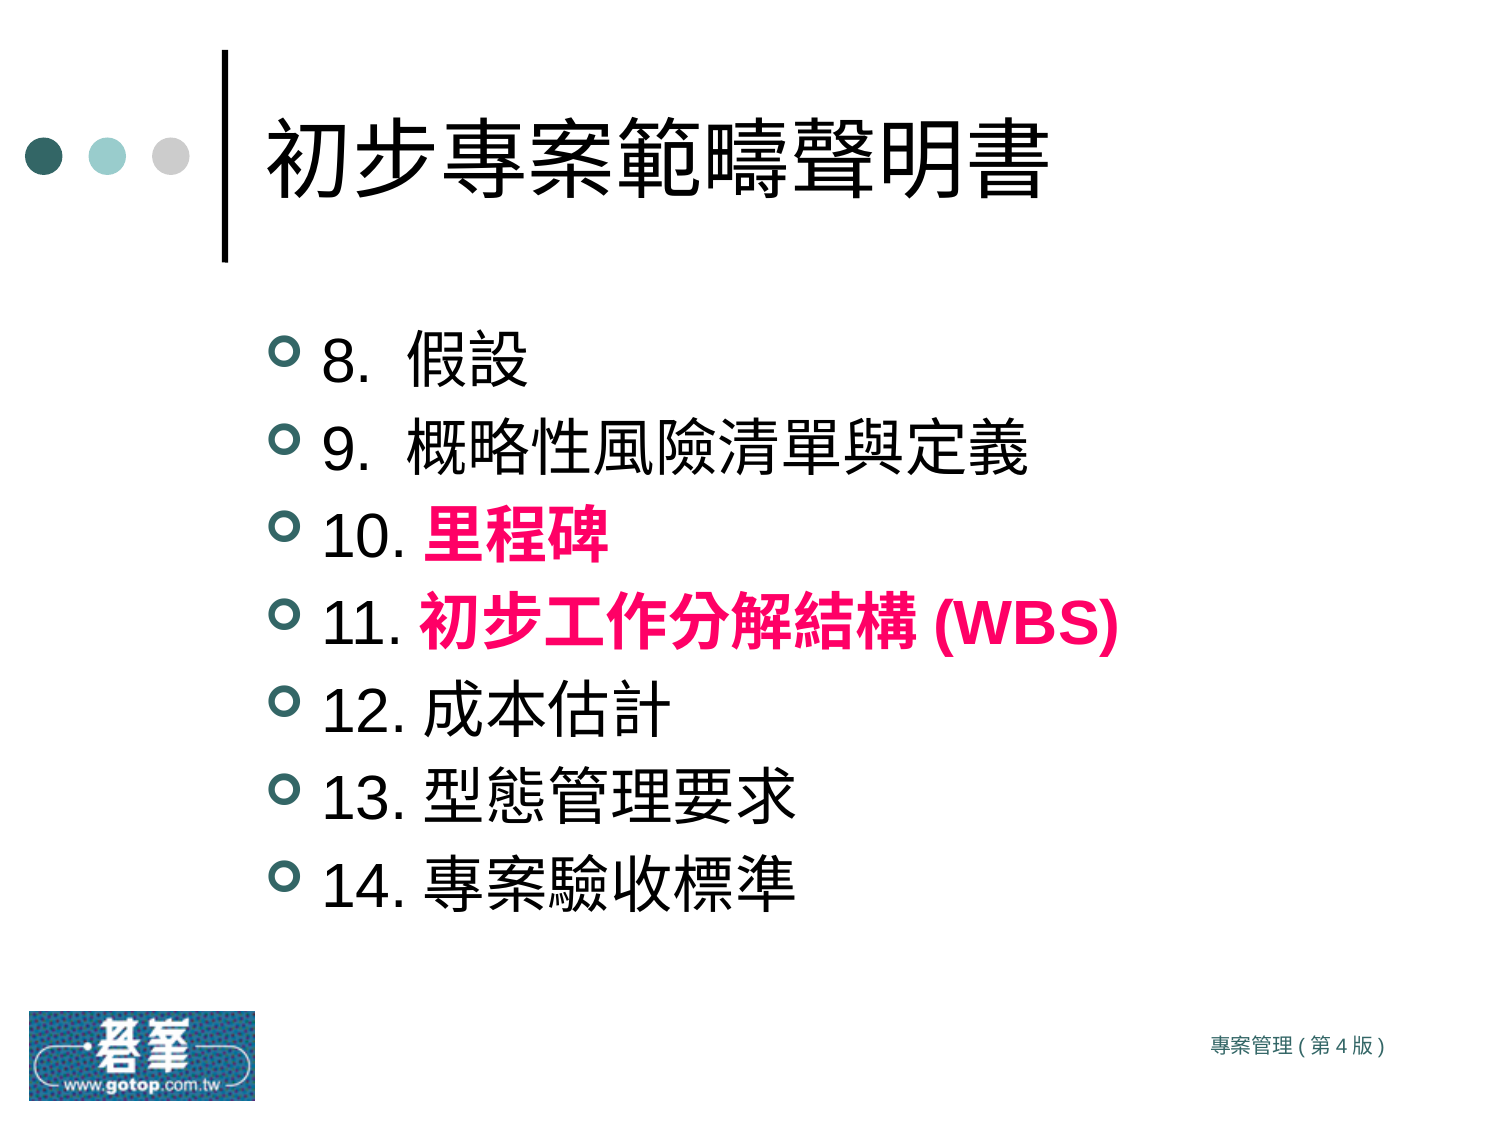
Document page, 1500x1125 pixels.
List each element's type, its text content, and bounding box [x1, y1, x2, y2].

title 初步專案範疇聲明書 [249, 31, 1400, 282]
list 8. 假設 9. 概略性風險清單與定義 10.里程碑 11.初步工作分解結構(WBS) 12.成本估計 13.型態管理要求 14.專案驗收標準 [249, 312, 1400, 988]
slide_number 專案管理(第4版) [1087, 1025, 1400, 1100]
picture [29, 1011, 255, 1101]
